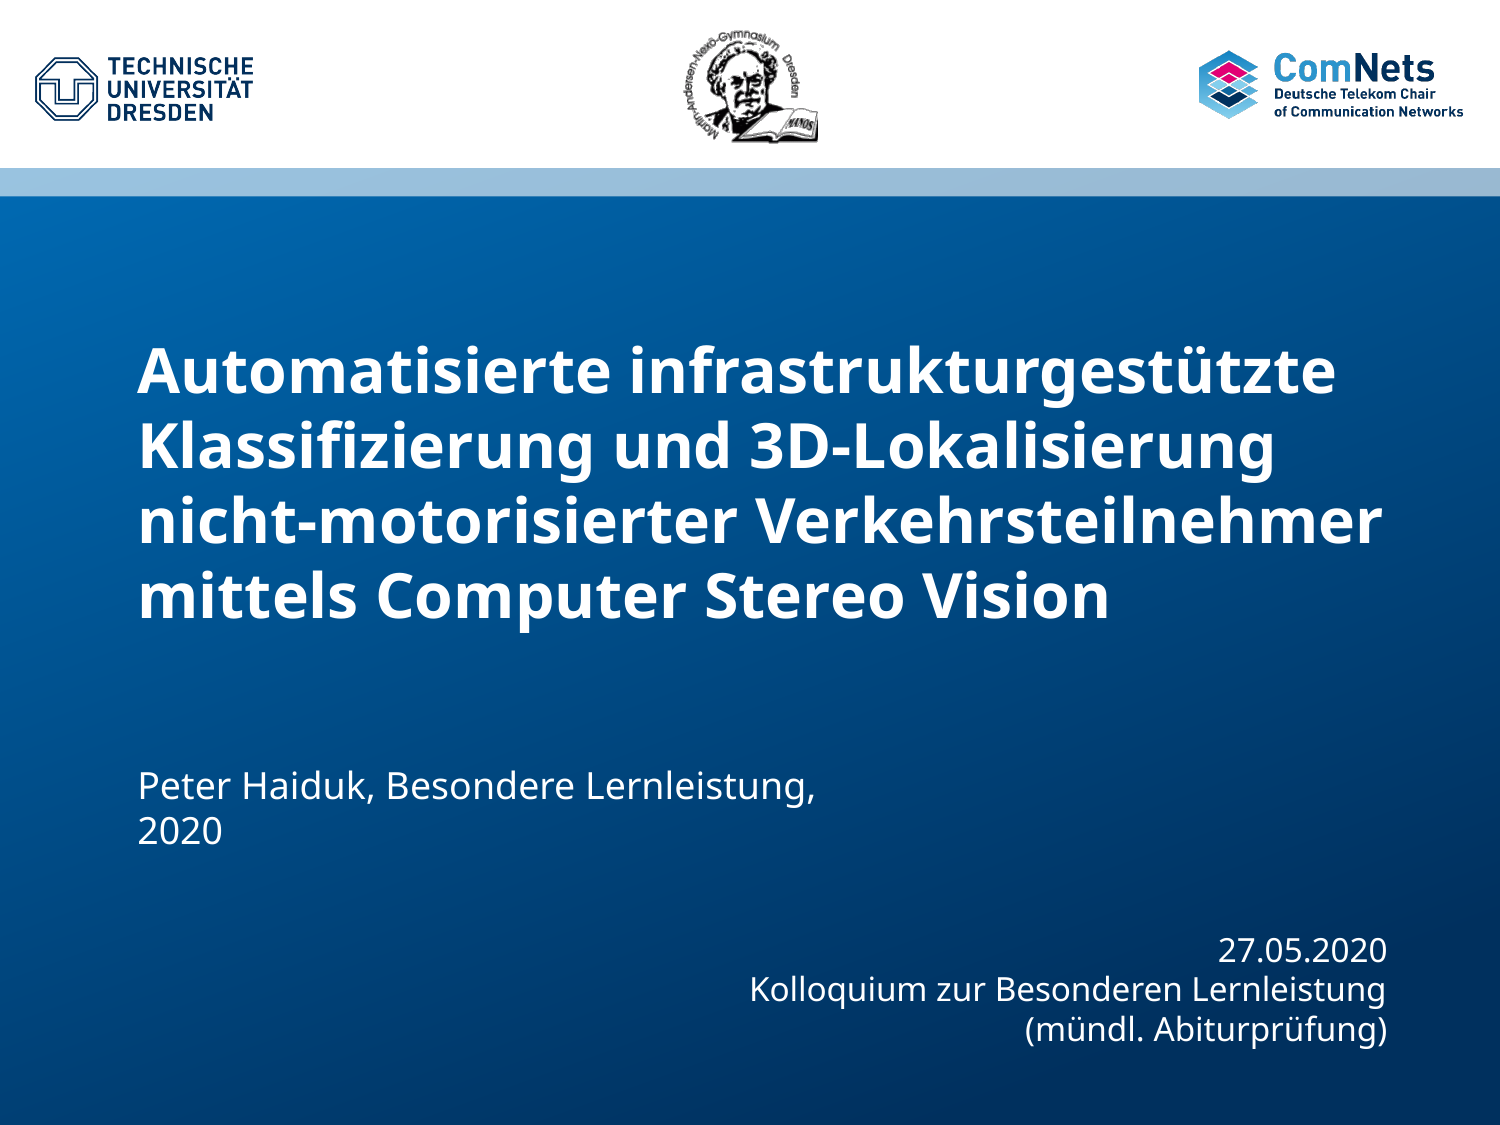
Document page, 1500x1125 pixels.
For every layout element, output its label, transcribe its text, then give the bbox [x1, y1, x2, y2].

title Automatisierte infrastrukturgestützte Klassifizierung und 3D-Lokalisierung nicht-motorisierter Verkehrsteilnehmer mittels Computer Stereo Vision [137, 331, 1500, 737]
picture [682, 20, 818, 157]
subtitle Peter Haiduk, Besondere Lernleistung, 2020 [137, 762, 1422, 858]
picture [35, 57, 253, 121]
picture [1199, 50, 1467, 119]
list 27.05.2020 Kolloquium zur Besonderen Lernleistung (mündl. Abiturprüfung) [103, 928, 1388, 1065]
